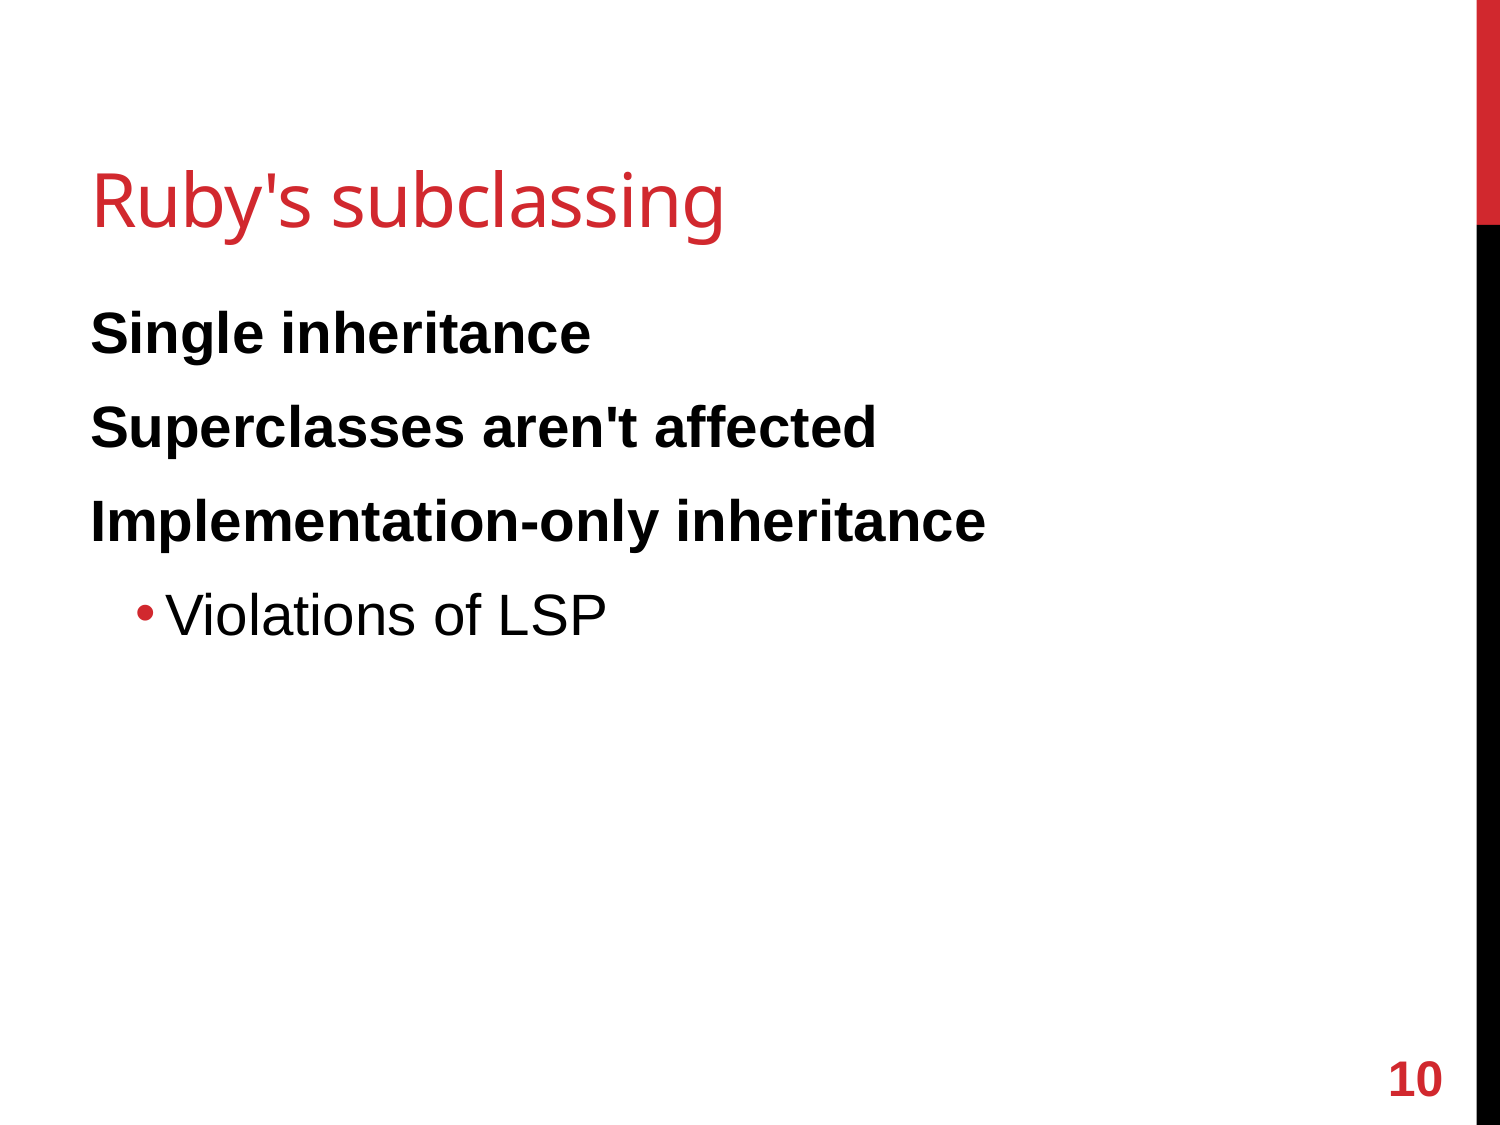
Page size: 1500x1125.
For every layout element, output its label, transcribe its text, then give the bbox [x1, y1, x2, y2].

list Single inheritance Superclasses aren't affected Implementation-only inheritance Violations of LSP [75, 287, 1325, 1005]
title Ruby's subclassing [75, 25, 1025, 250]
slide_number 9 [1372, 1045, 1500, 1106]
